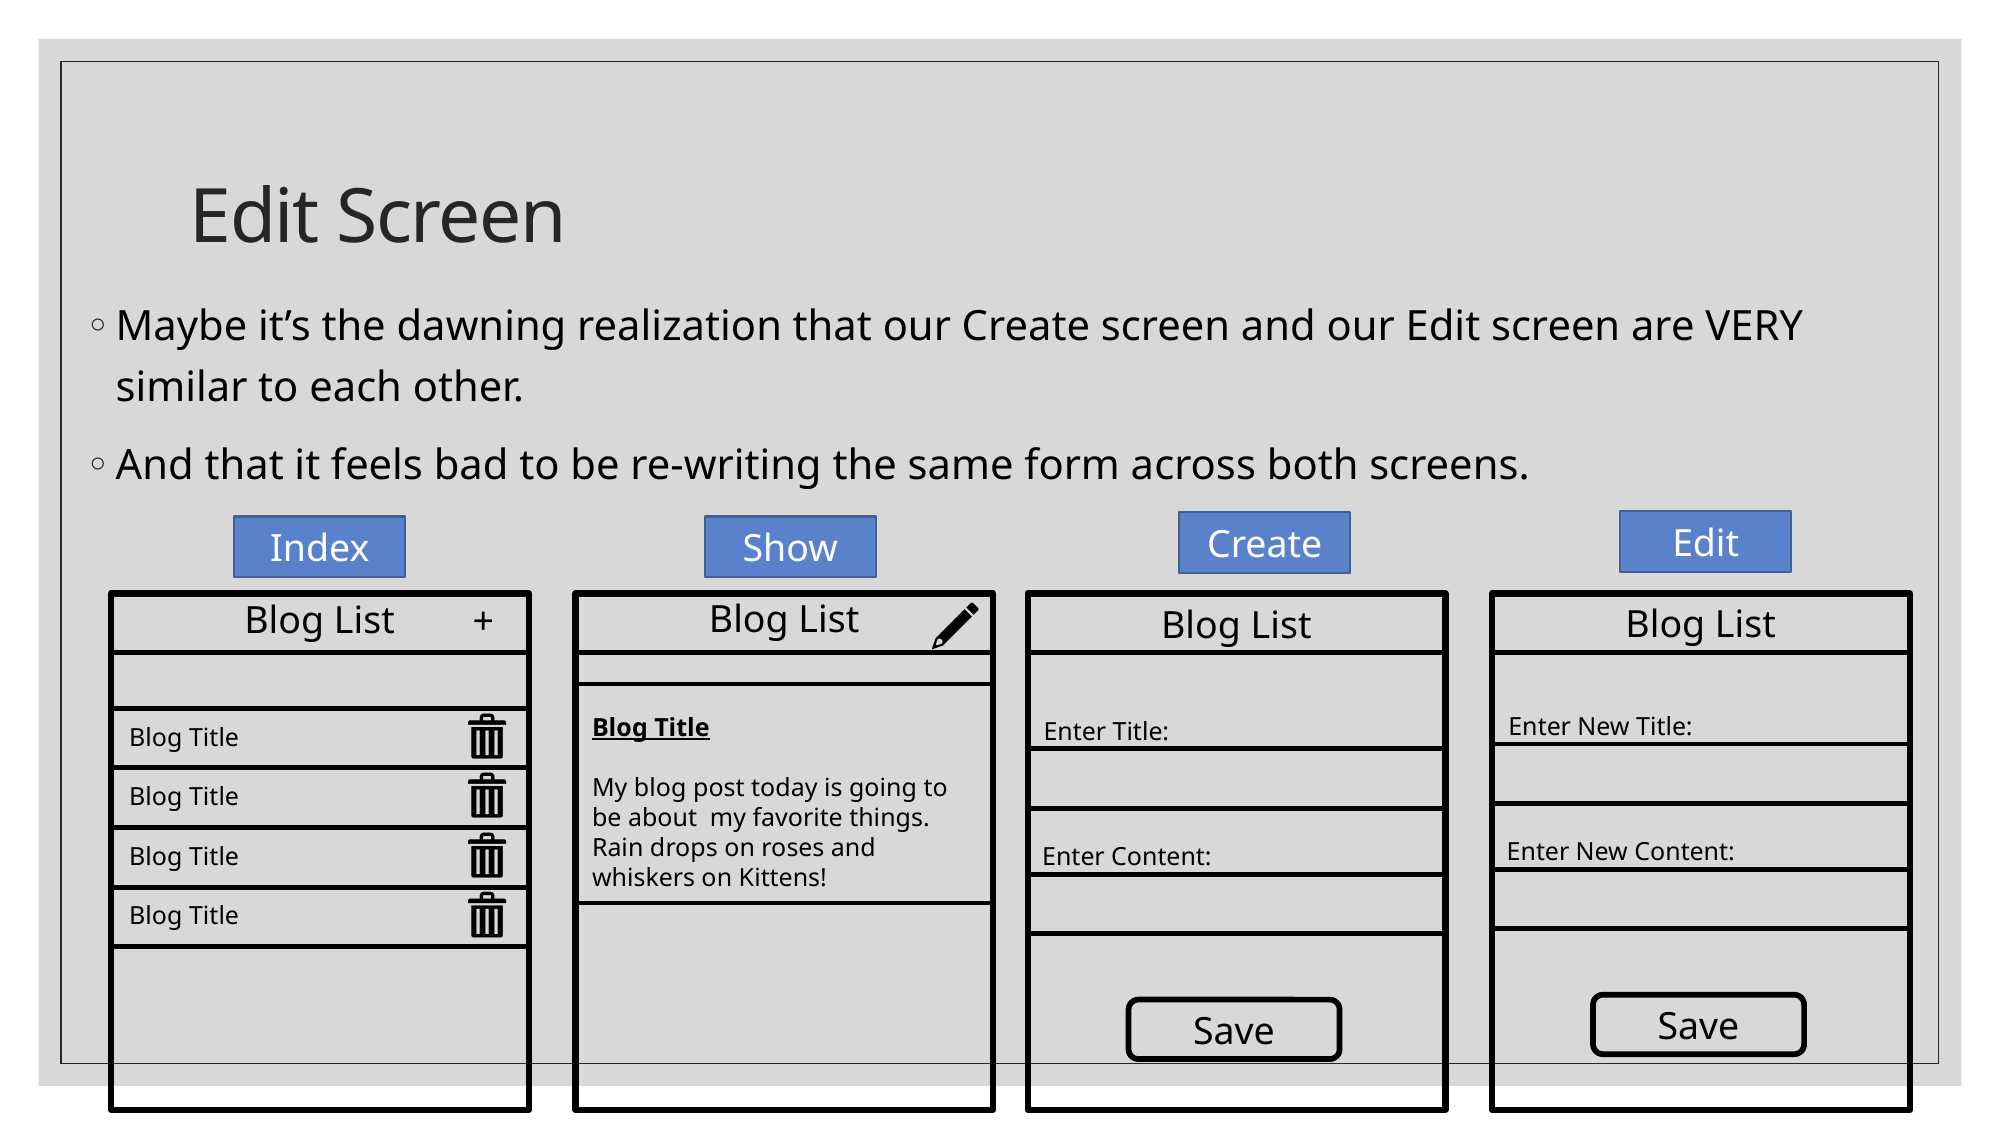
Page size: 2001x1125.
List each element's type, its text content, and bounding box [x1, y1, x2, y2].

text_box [110, 511, 1910, 1110]
title Edit Screen [174, 105, 1825, 281]
list Maybe it’s the dawning realization that our Create screen and our Edit screen are VERY similar to each other. And that it feels bad to be re-writing the same form across both screens. [70, 281, 1896, 1020]
